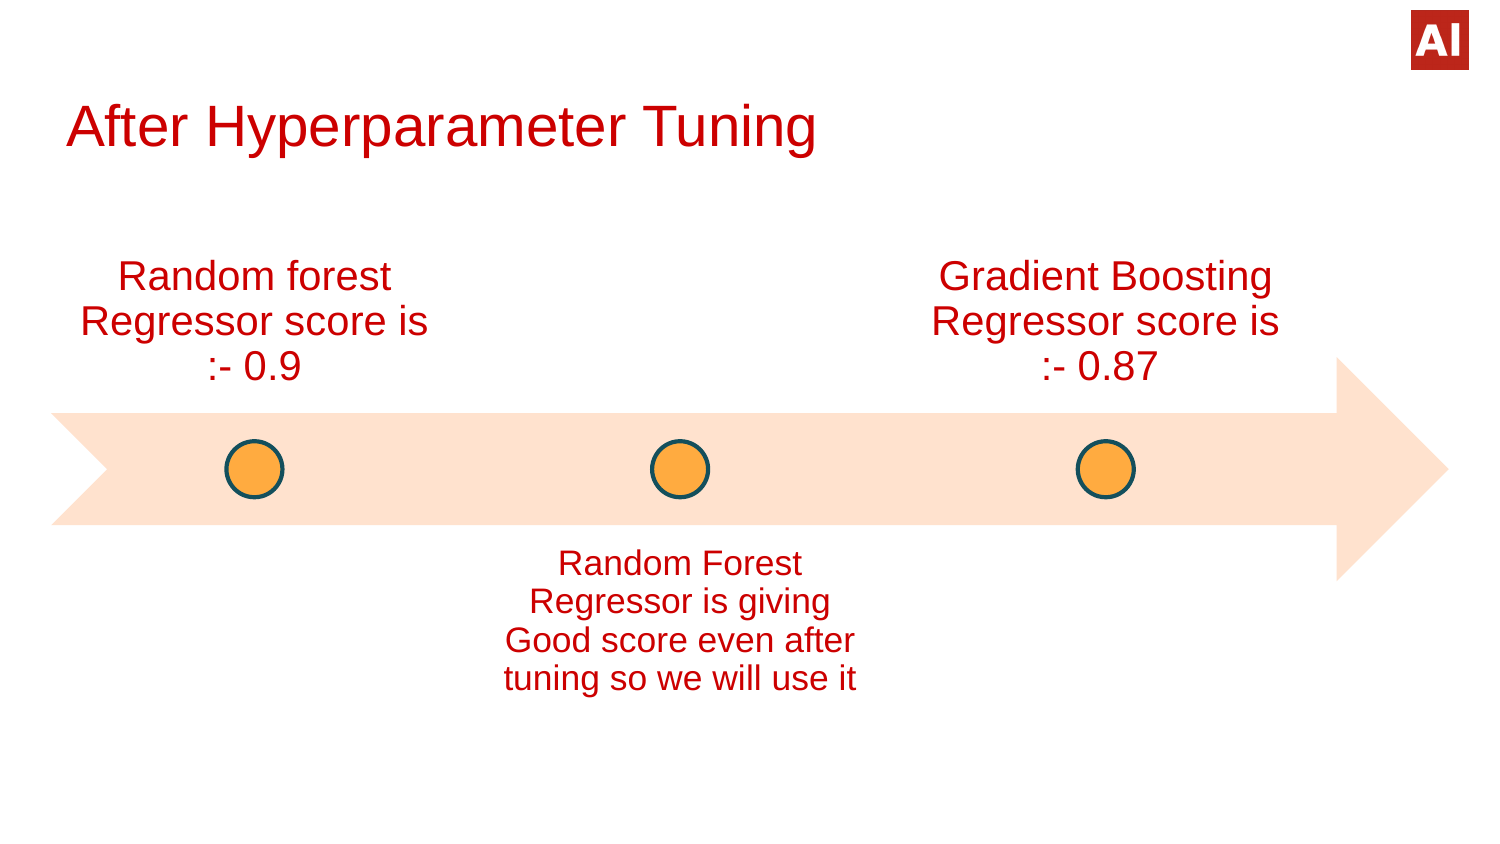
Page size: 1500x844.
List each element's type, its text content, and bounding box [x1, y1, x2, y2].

picture [1411, 10, 1469, 70]
title After Hyperparameter Tuning [51, 72, 1449, 167]
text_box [50, 188, 1450, 750]
